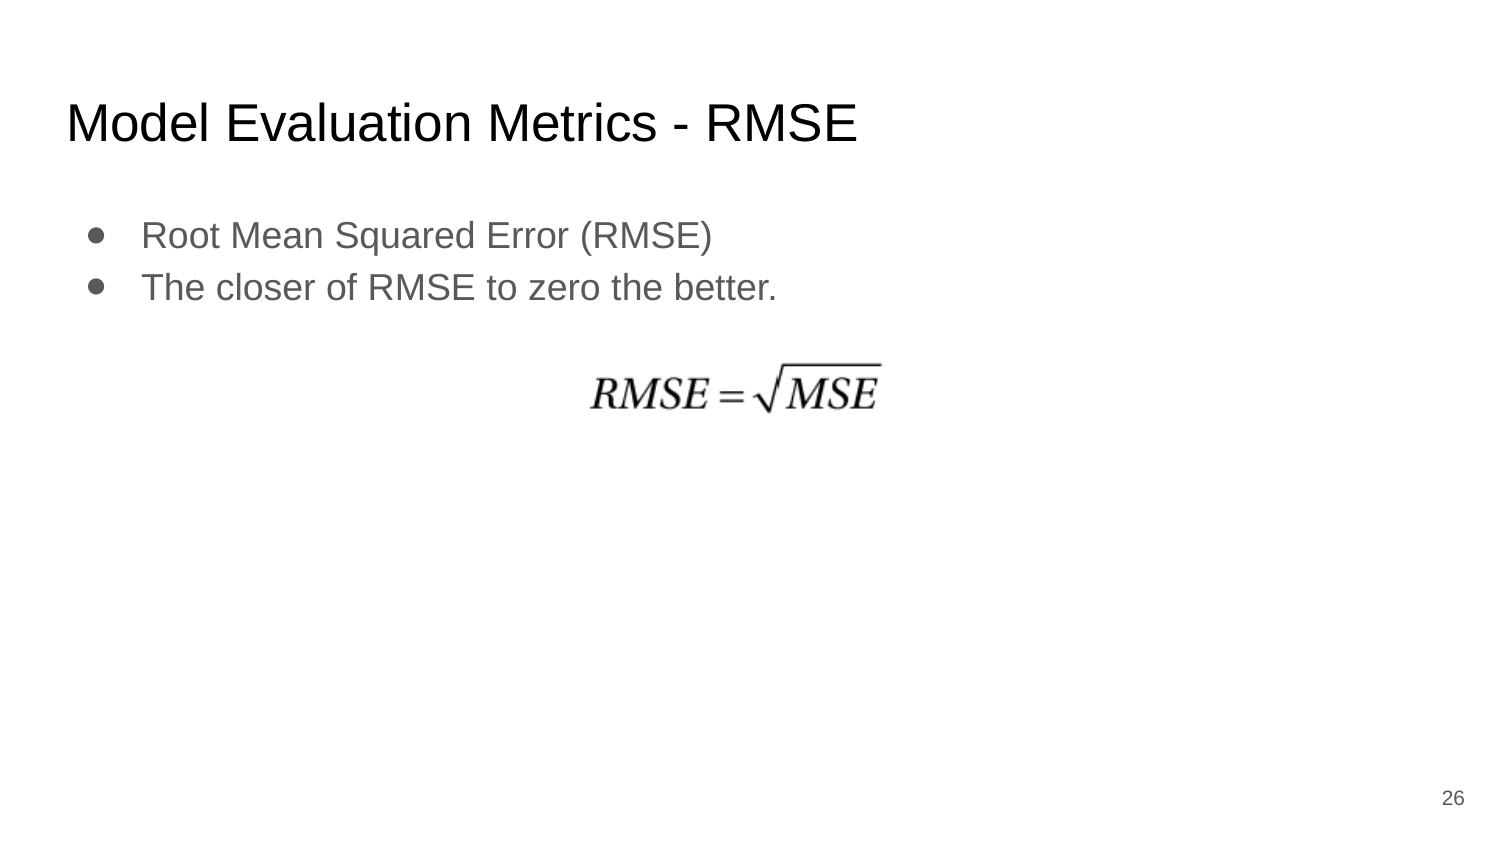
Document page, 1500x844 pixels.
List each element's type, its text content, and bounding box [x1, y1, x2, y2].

title Model Evaluation Metrics - RMSE [51, 72, 1449, 167]
picture [569, 334, 915, 434]
list Root Mean Squared Error (RMSE) The closer of RMSE to zero the better. [51, 189, 1449, 750]
slide_number ‹#› [1389, 764, 1480, 830]
